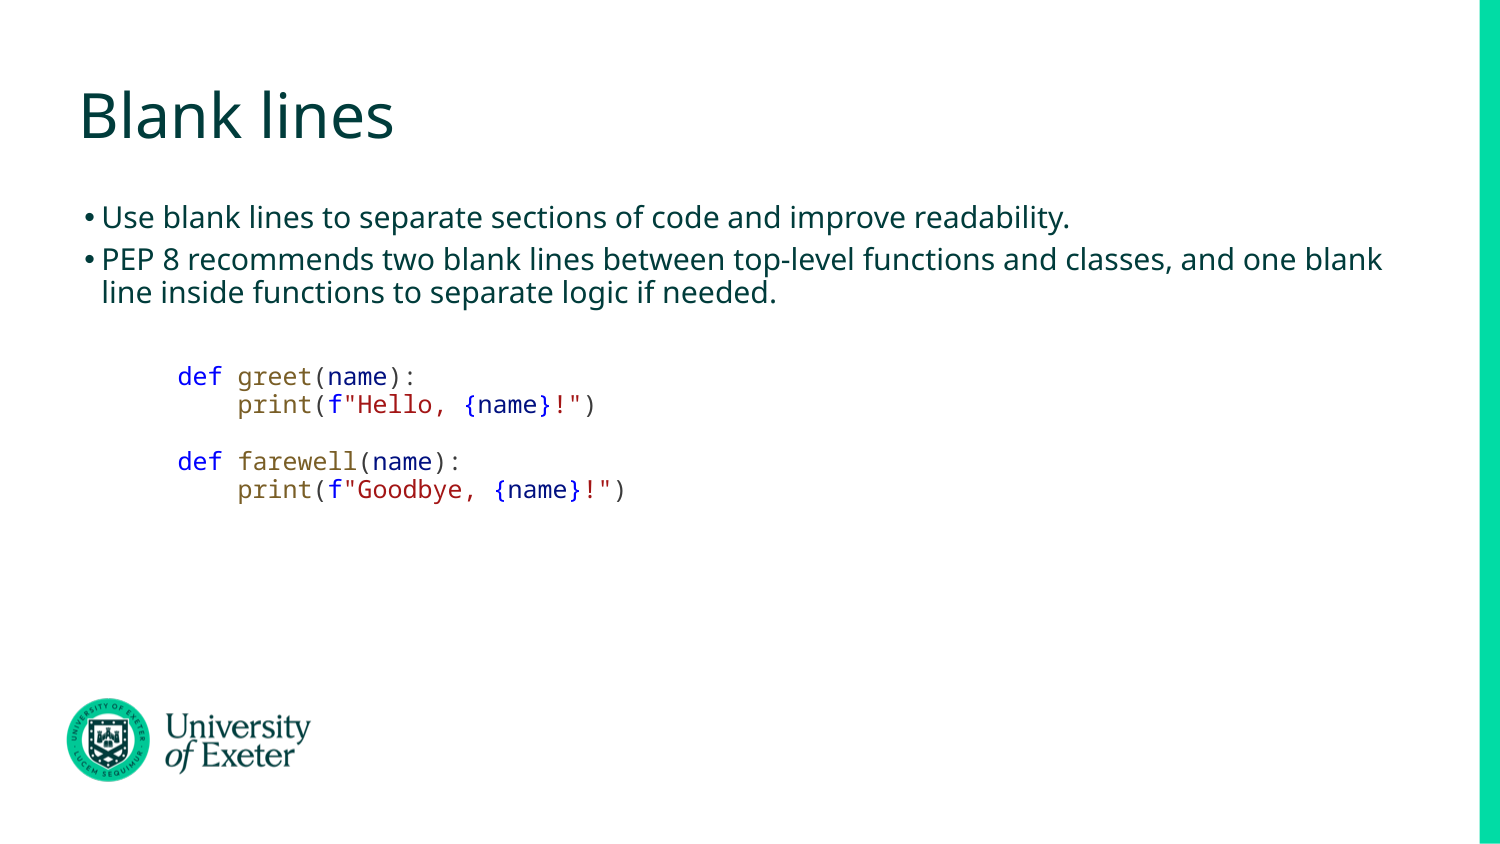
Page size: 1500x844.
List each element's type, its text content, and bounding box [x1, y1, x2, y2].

text_box def greet(name): print(f"Hello, {name}!") def farewell(name): print(f"Goodbye, {name}!") [162, 355, 913, 567]
picture [54, 651, 324, 829]
title Blank lines [64, 77, 1200, 153]
list Use blank lines to separate sections of code and improve readability. PEP 8 recommends two blank lines between top-level functions and classes, and one blank line inside functions to separate logic if needed. [69, 194, 1421, 613]
